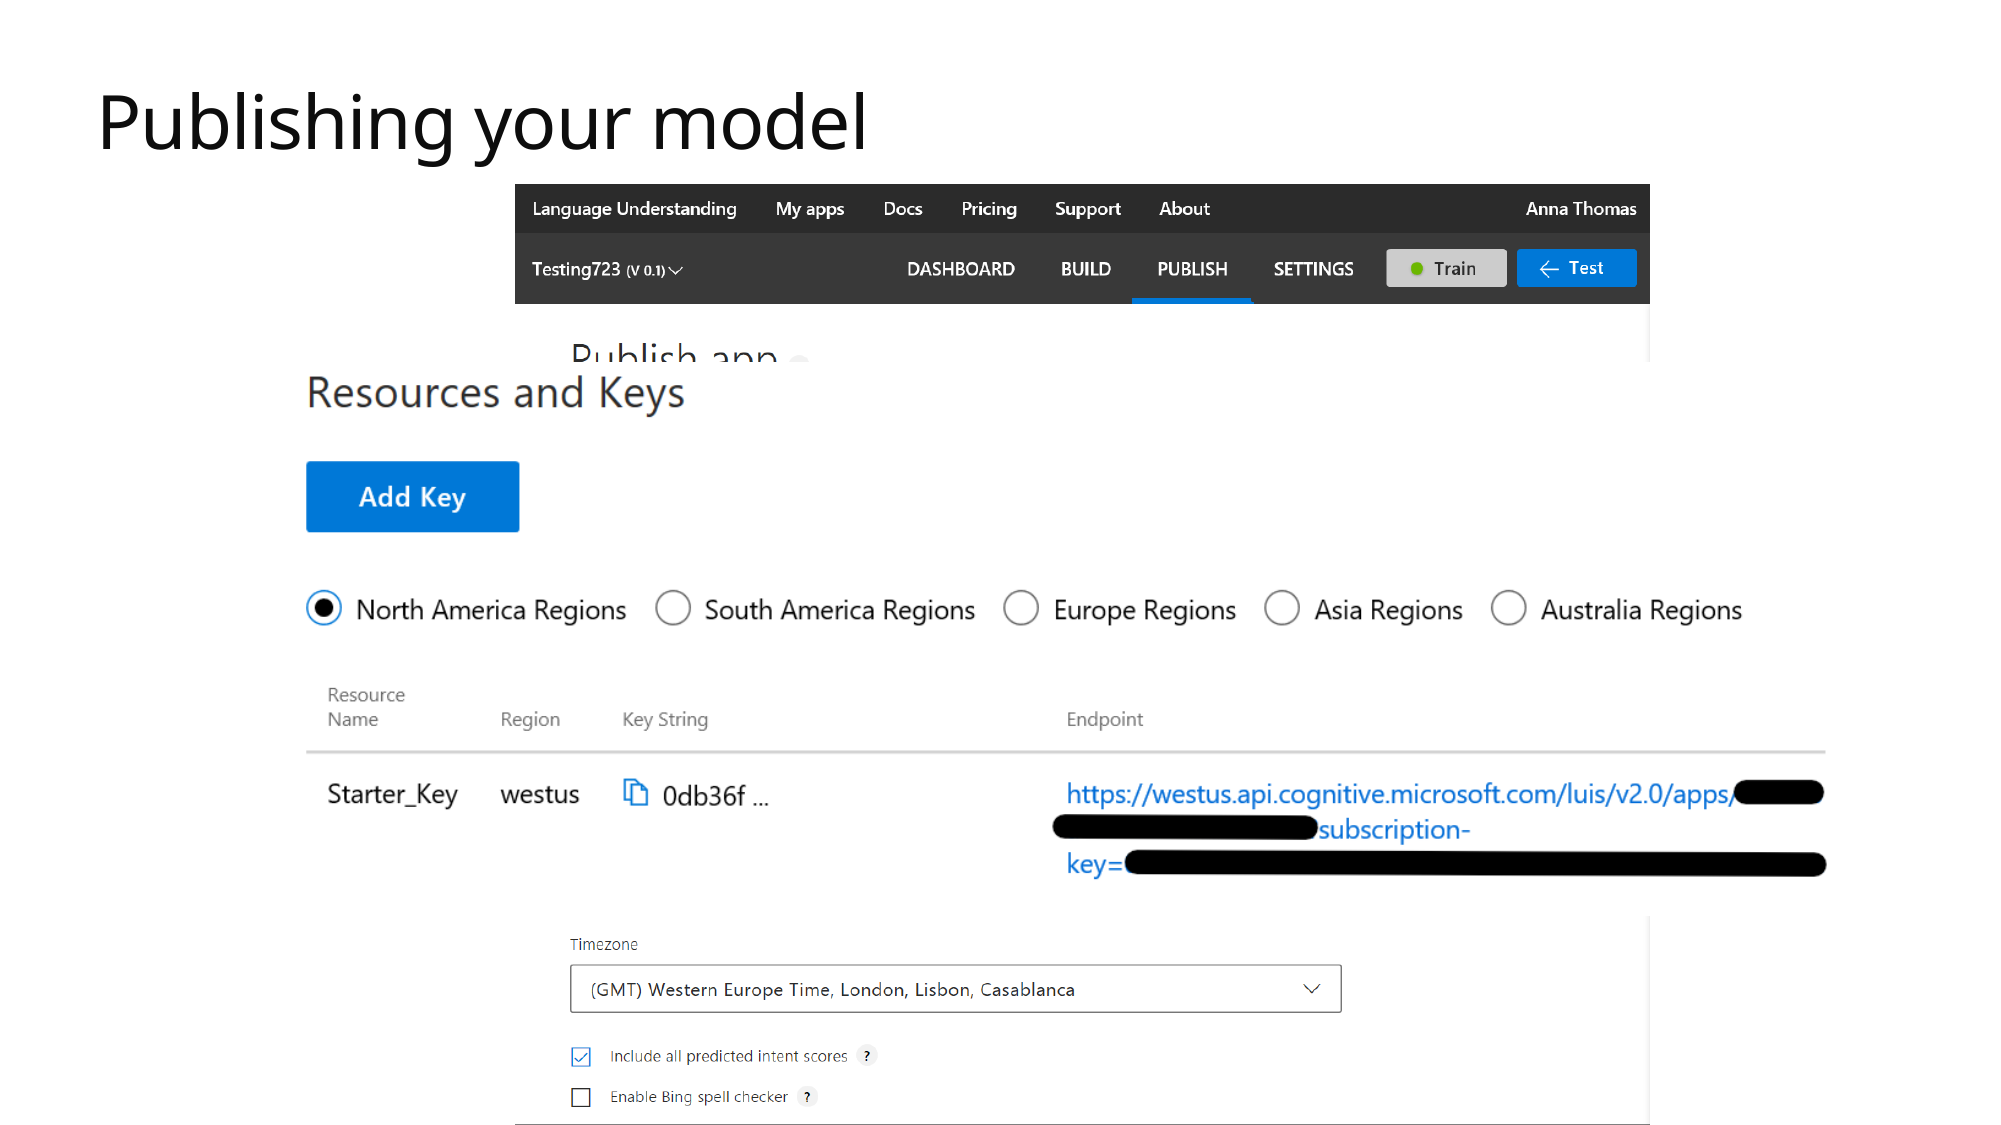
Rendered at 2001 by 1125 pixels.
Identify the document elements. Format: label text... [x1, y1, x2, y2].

picture [299, 182, 1867, 1125]
title Publishing your model [96, 75, 1904, 166]
